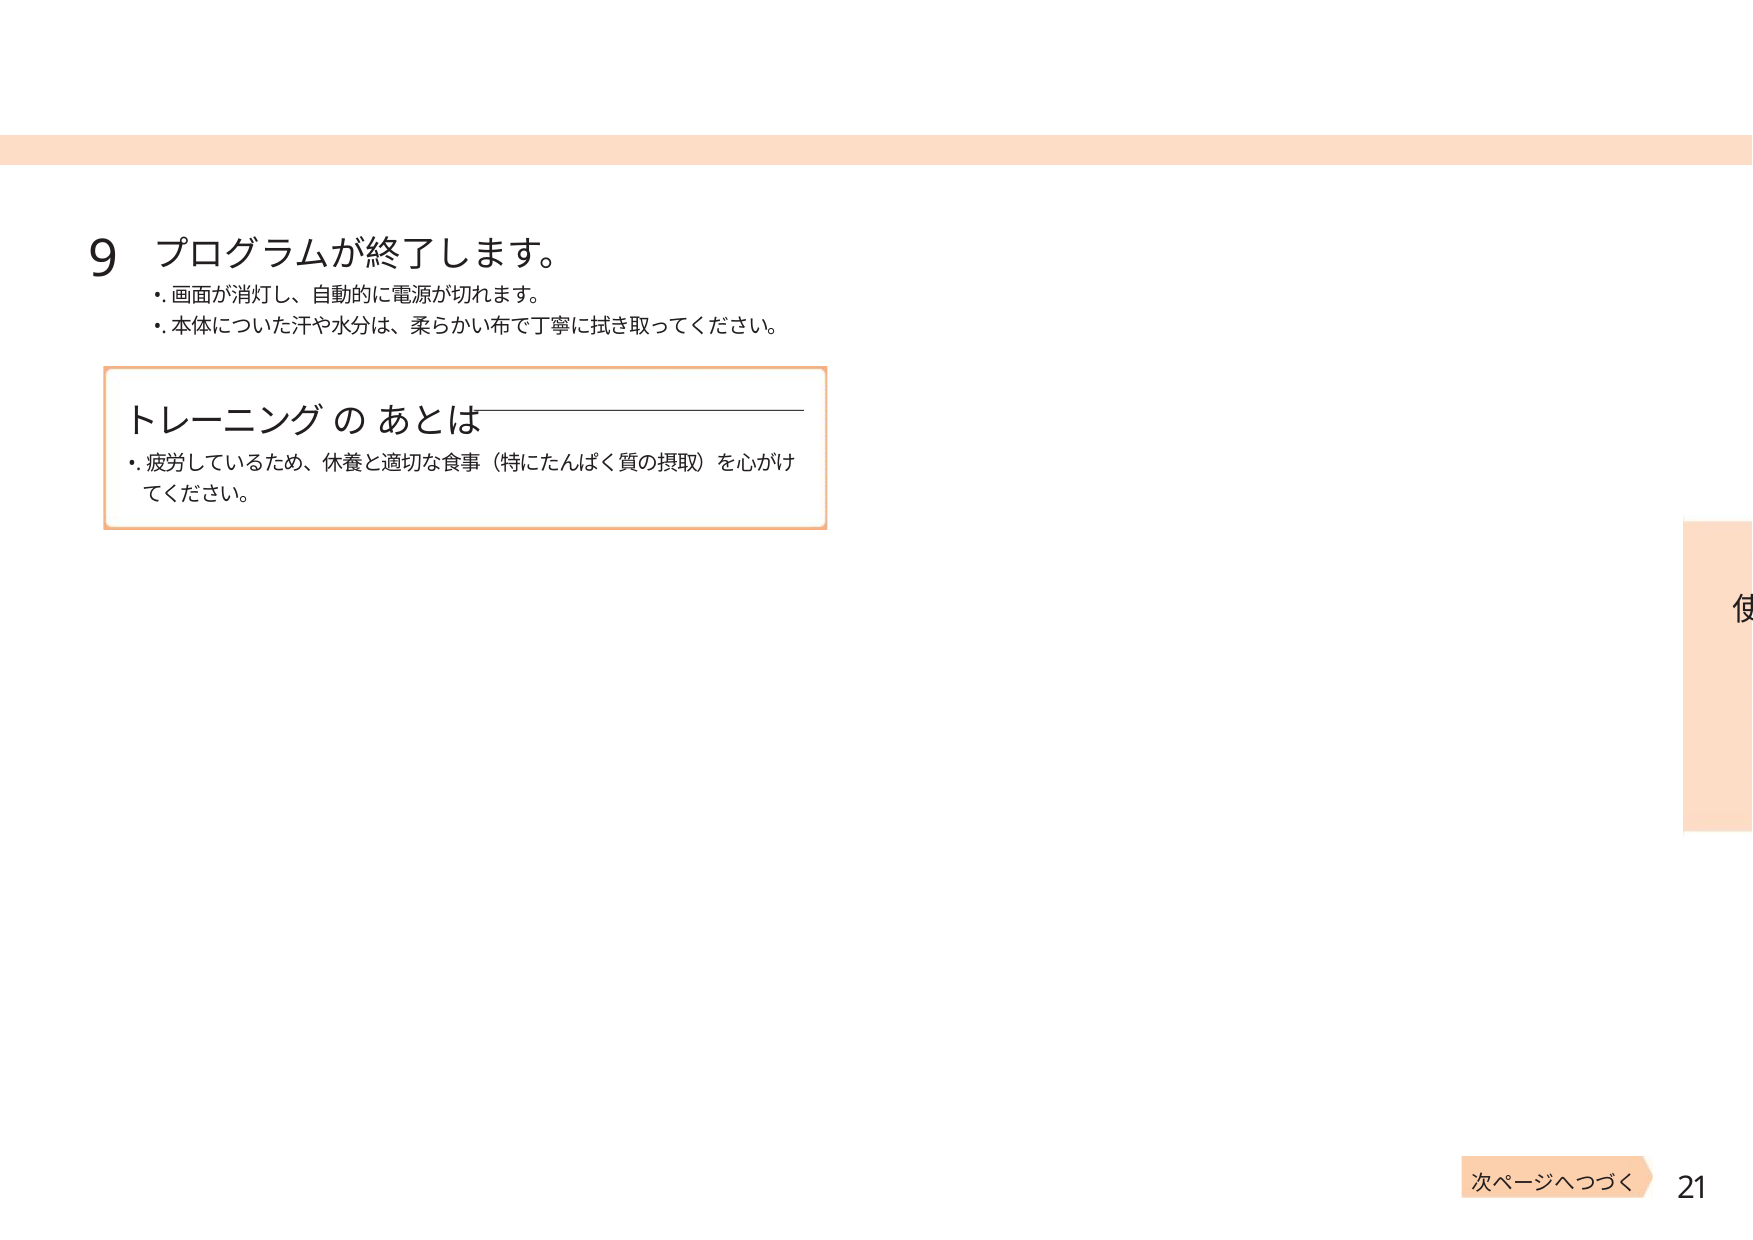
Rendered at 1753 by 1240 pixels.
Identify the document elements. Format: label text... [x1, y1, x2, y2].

text_box 使 [1732, 575, 1753, 627]
text_box 9 [88, 202, 154, 288]
text_box 21 [1677, 1152, 1752, 1205]
text_box 次ページへつづく [1471, 1160, 1664, 1195]
text_box •.本体についた汗や水分は、柔らかい布で丁寧に拭き取ってください。 [153, 304, 841, 338]
text_box [0, 135, 1753, 165]
text_box [1461, 1156, 1653, 1199]
text_box [1683, 515, 1753, 839]
text_box [103, 366, 828, 530]
text_box トレーニング の あとは •.疲労しているため、休養と適切な食事（特にたんぱく質の摂取）を心がけ てください。 [123, 382, 853, 506]
text_box プログラムが終了します。 •.画面が消灯し、自動的に電源が切れます。 [153, 216, 604, 304]
